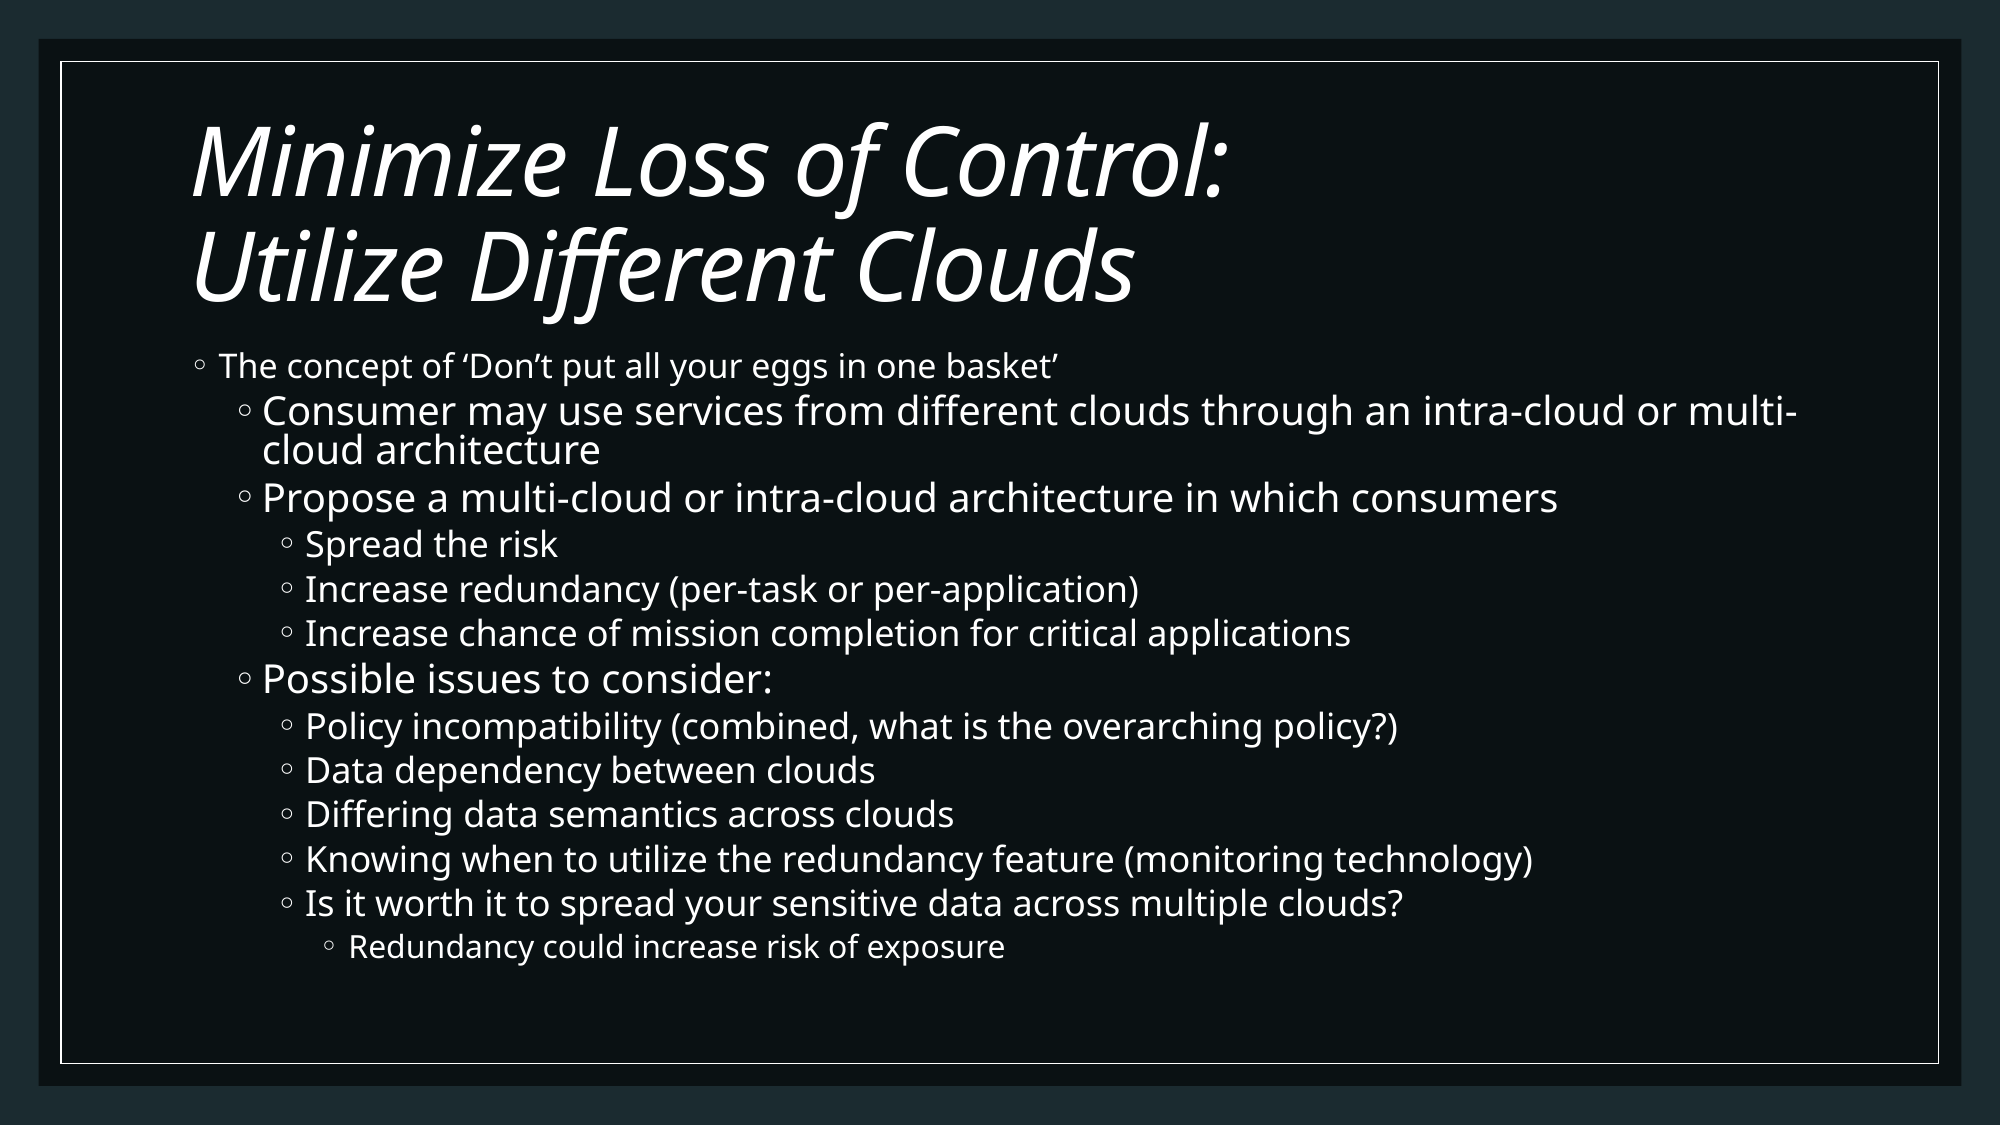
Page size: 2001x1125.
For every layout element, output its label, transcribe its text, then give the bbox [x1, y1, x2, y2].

title Minimize Loss of Control: Utilize Different Clouds [174, 105, 1825, 331]
list The concept of ‘Don’t put all your eggs in one basket’ Consumer may use services from different clouds through an intra-cloud or multi-cloud architecture Propose a multi-cloud or intra-cloud architecture in which consumers Spread the risk Increase redundancy (per-task or per-application) Increase chance of mission completion for critical applications Possible issues to consider: Policy incompatibility (combined, what is the overarching policy?) Data dependency between clouds Differing data semantics across clouds Knowing when to utilize the redundancy feature (monitoring technology) Is it worth it to spread your sensitive data across multiple clouds? Redundancy could increase risk of exposure [174, 345, 1825, 977]
